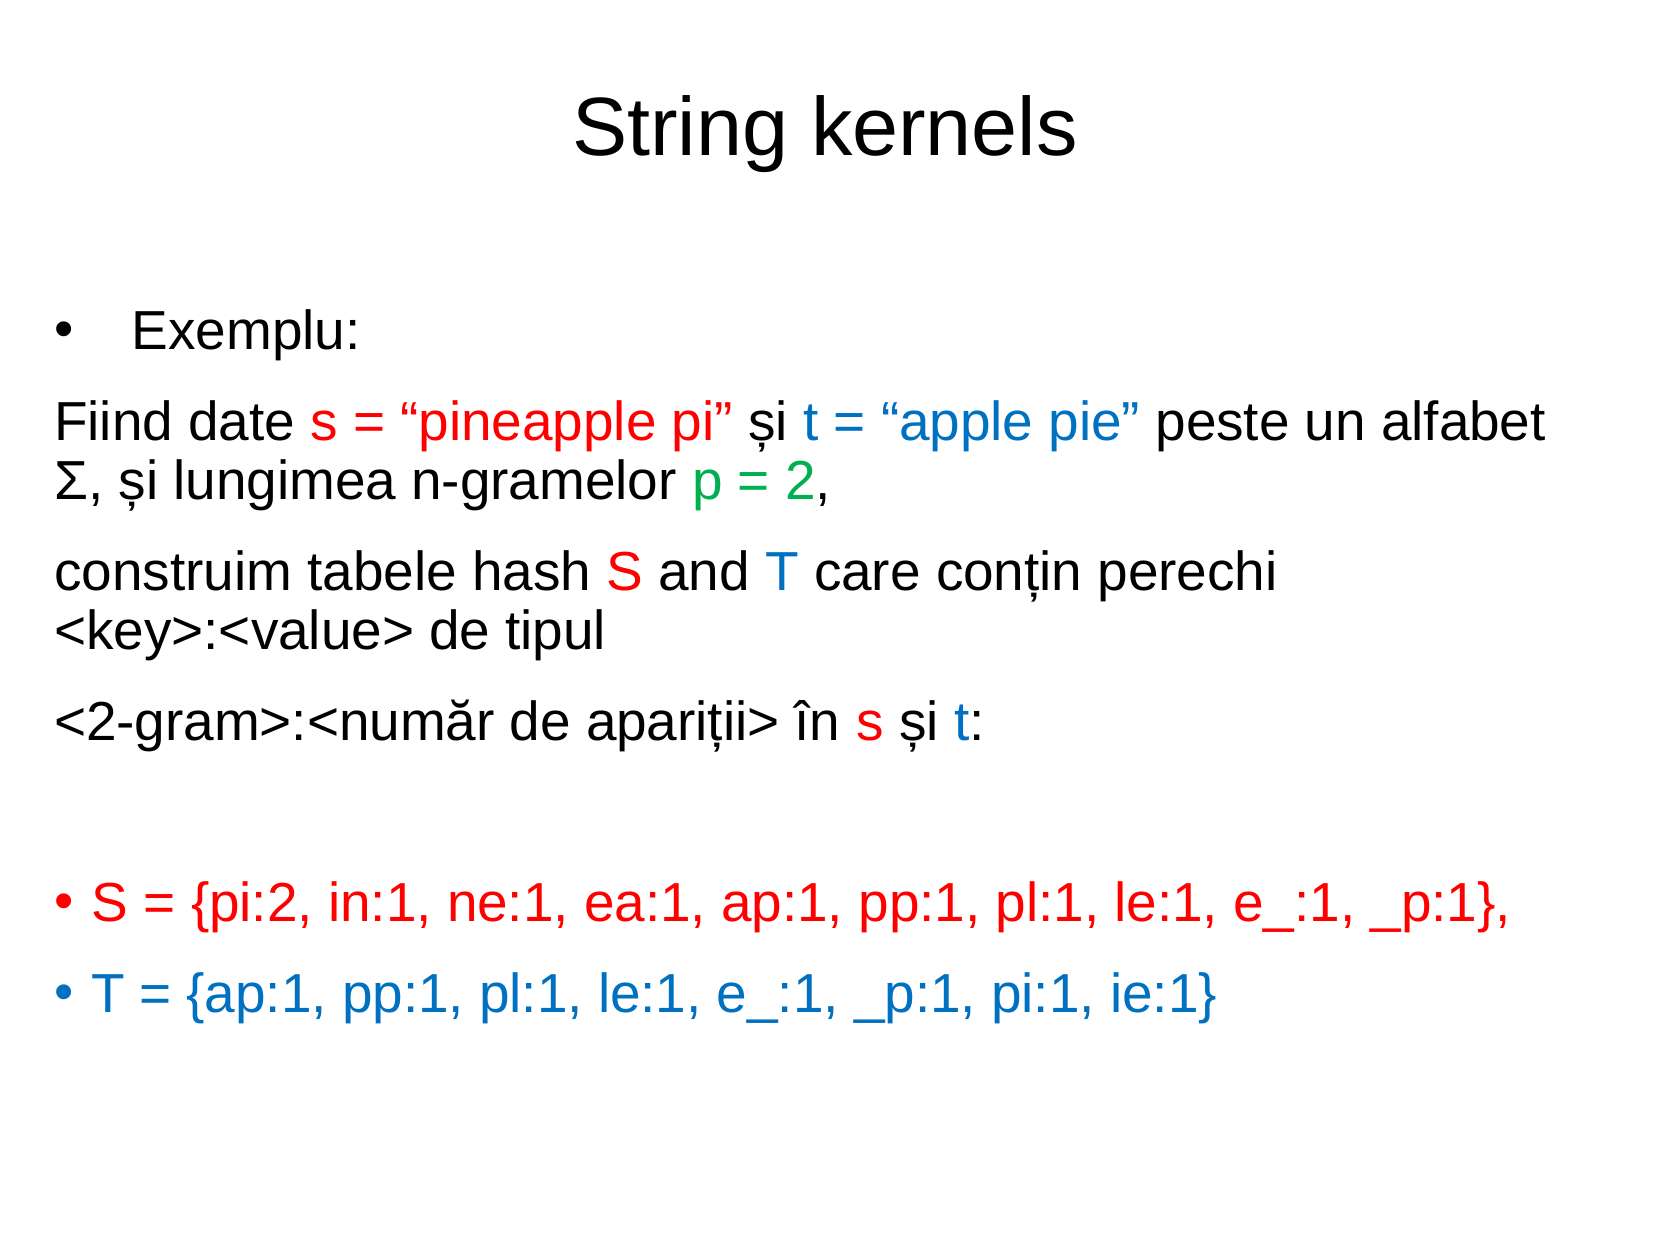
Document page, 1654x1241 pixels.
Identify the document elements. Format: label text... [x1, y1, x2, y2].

text_box String kernels [69, 56, 1582, 173]
list Exemplu: Fiind date s = “pineapple pi” și t = “apple pie” peste un alfabet Σ, și lungimea n-gramelor p = 2, construim tabele hash S and T care conțin perechi <key>:<value> de tipul <2-gram>:<număr de apariții> în s și t: S = {pi:2, in:1, ne:1, ea:1, ap:1, pp:1, pl:1, le:1, e_:1, _p:1}, T = {ap:1, pp:1, pl:1, le:1, e_:1, _p:1, pi:1, ie:1} [41, 295, 1609, 1067]
